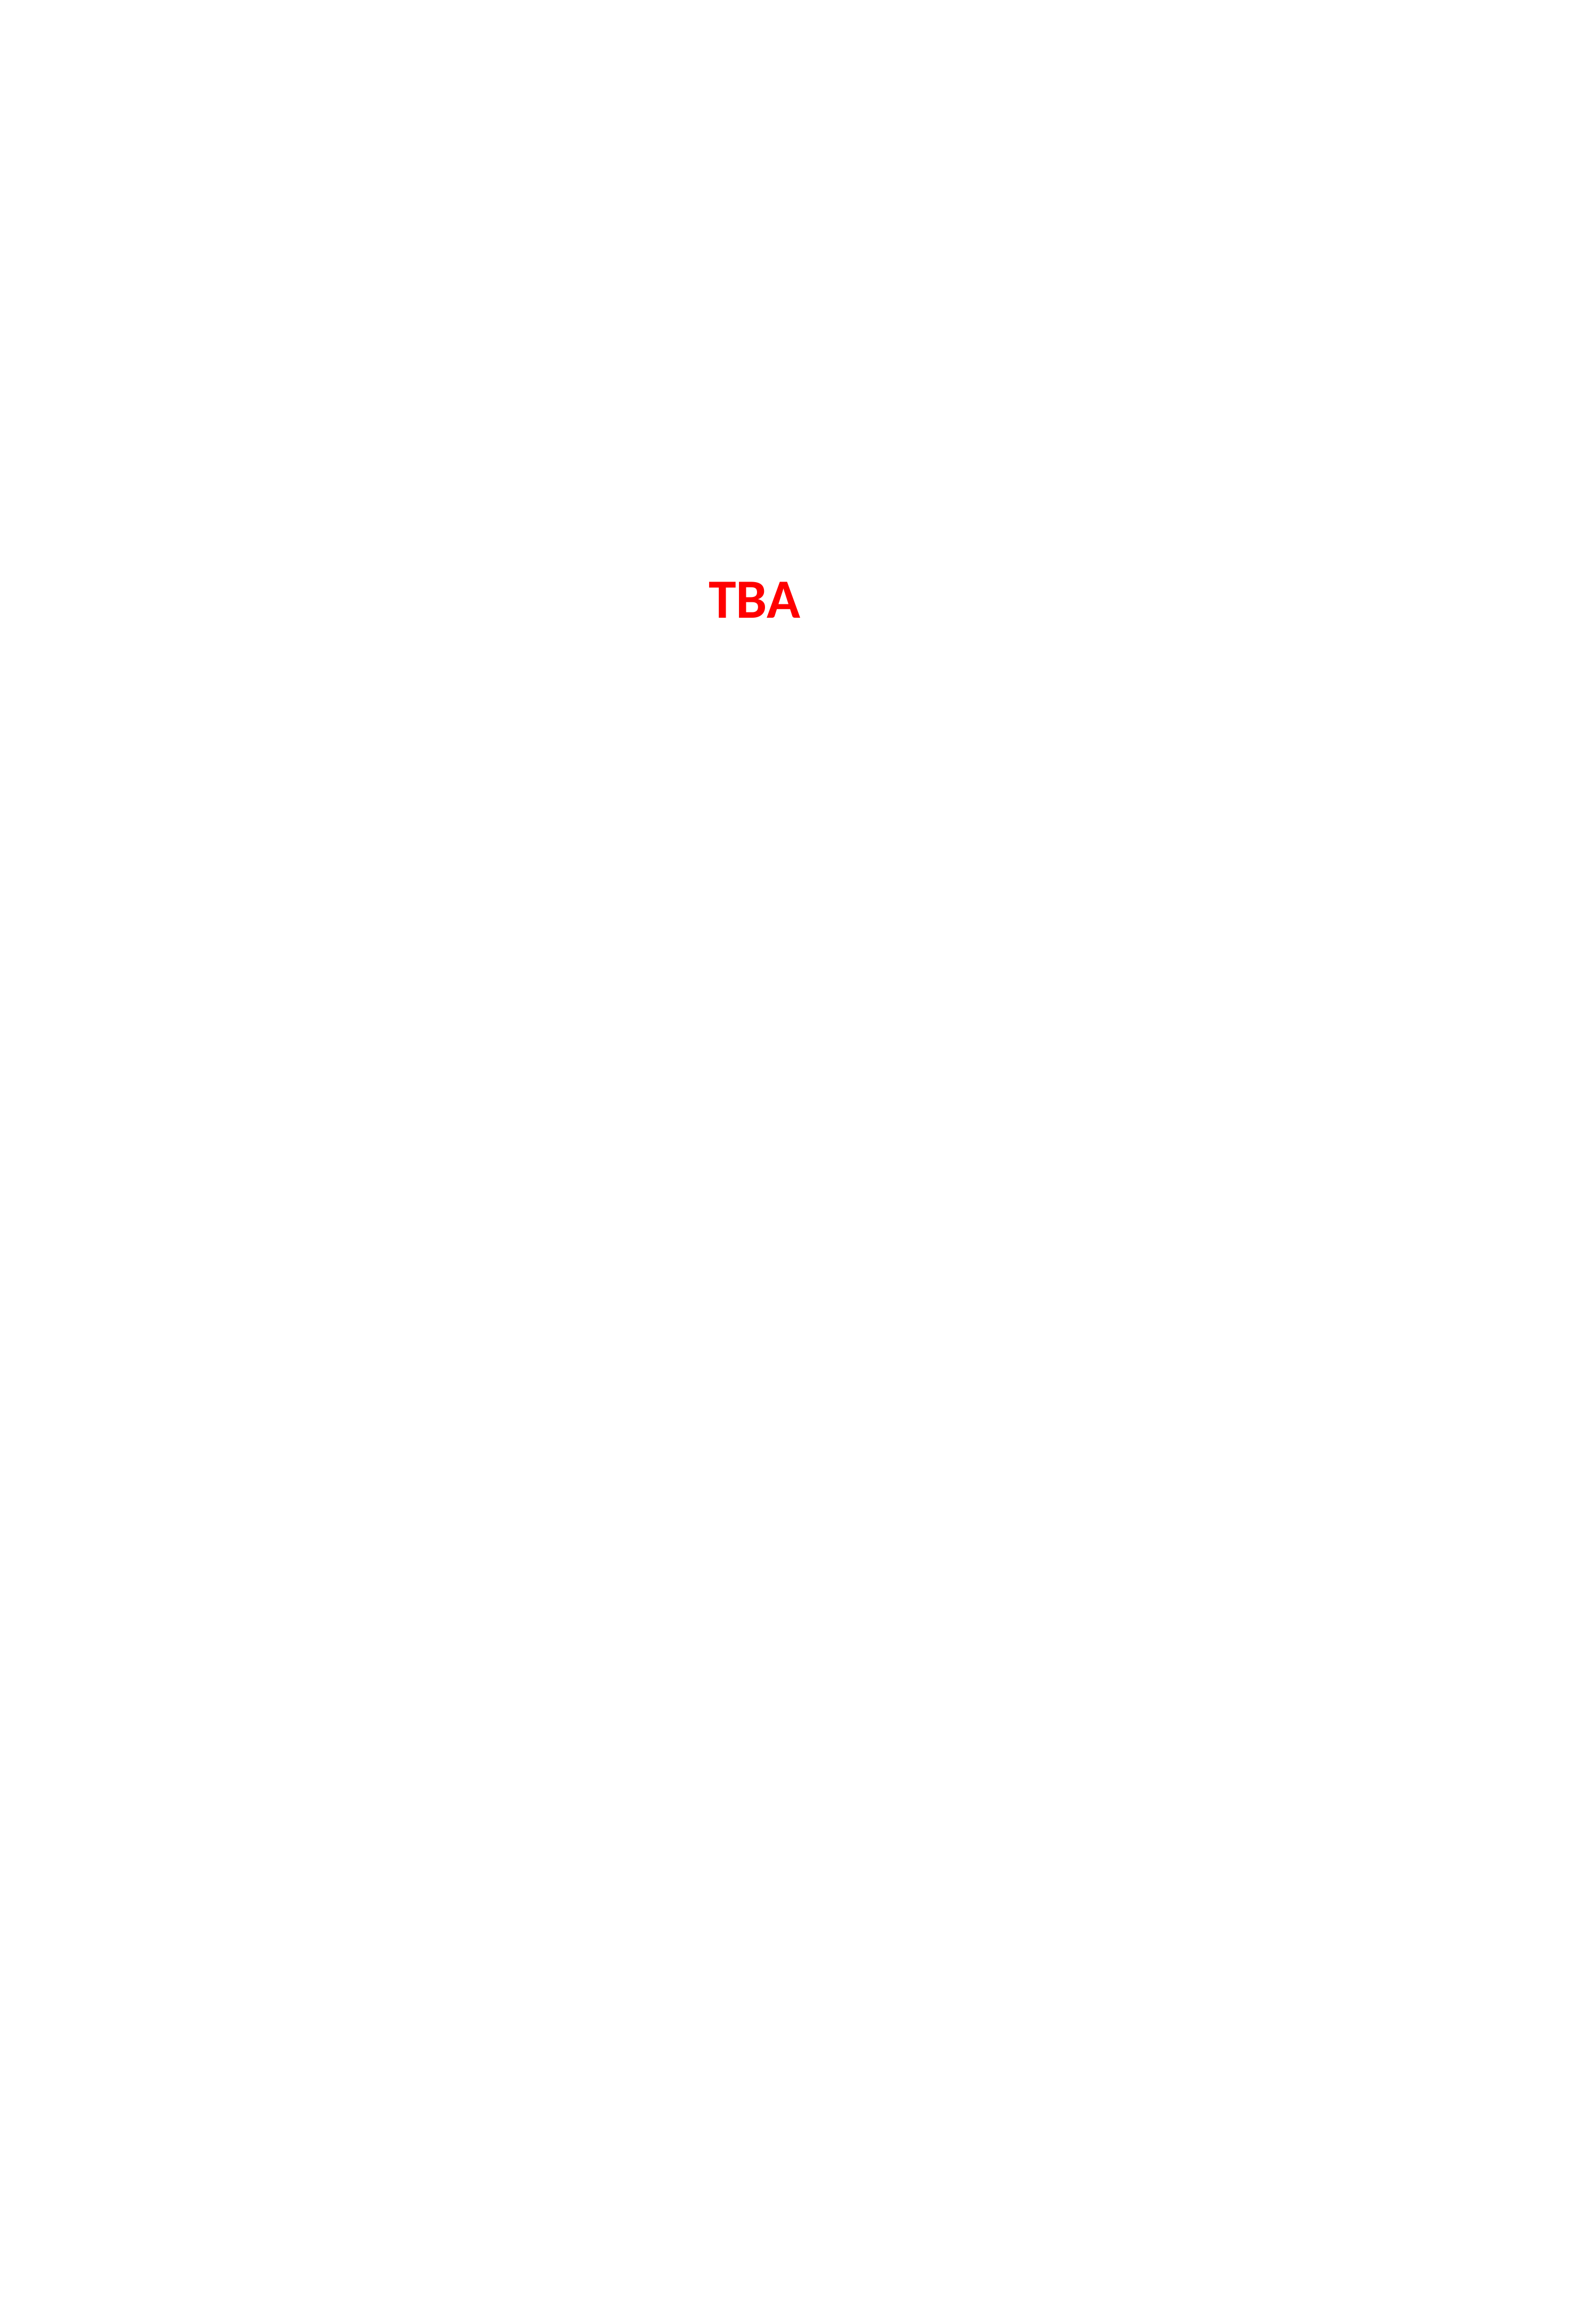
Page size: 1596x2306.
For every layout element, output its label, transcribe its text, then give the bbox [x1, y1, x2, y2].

text_box TBA [701, 559, 809, 634]
